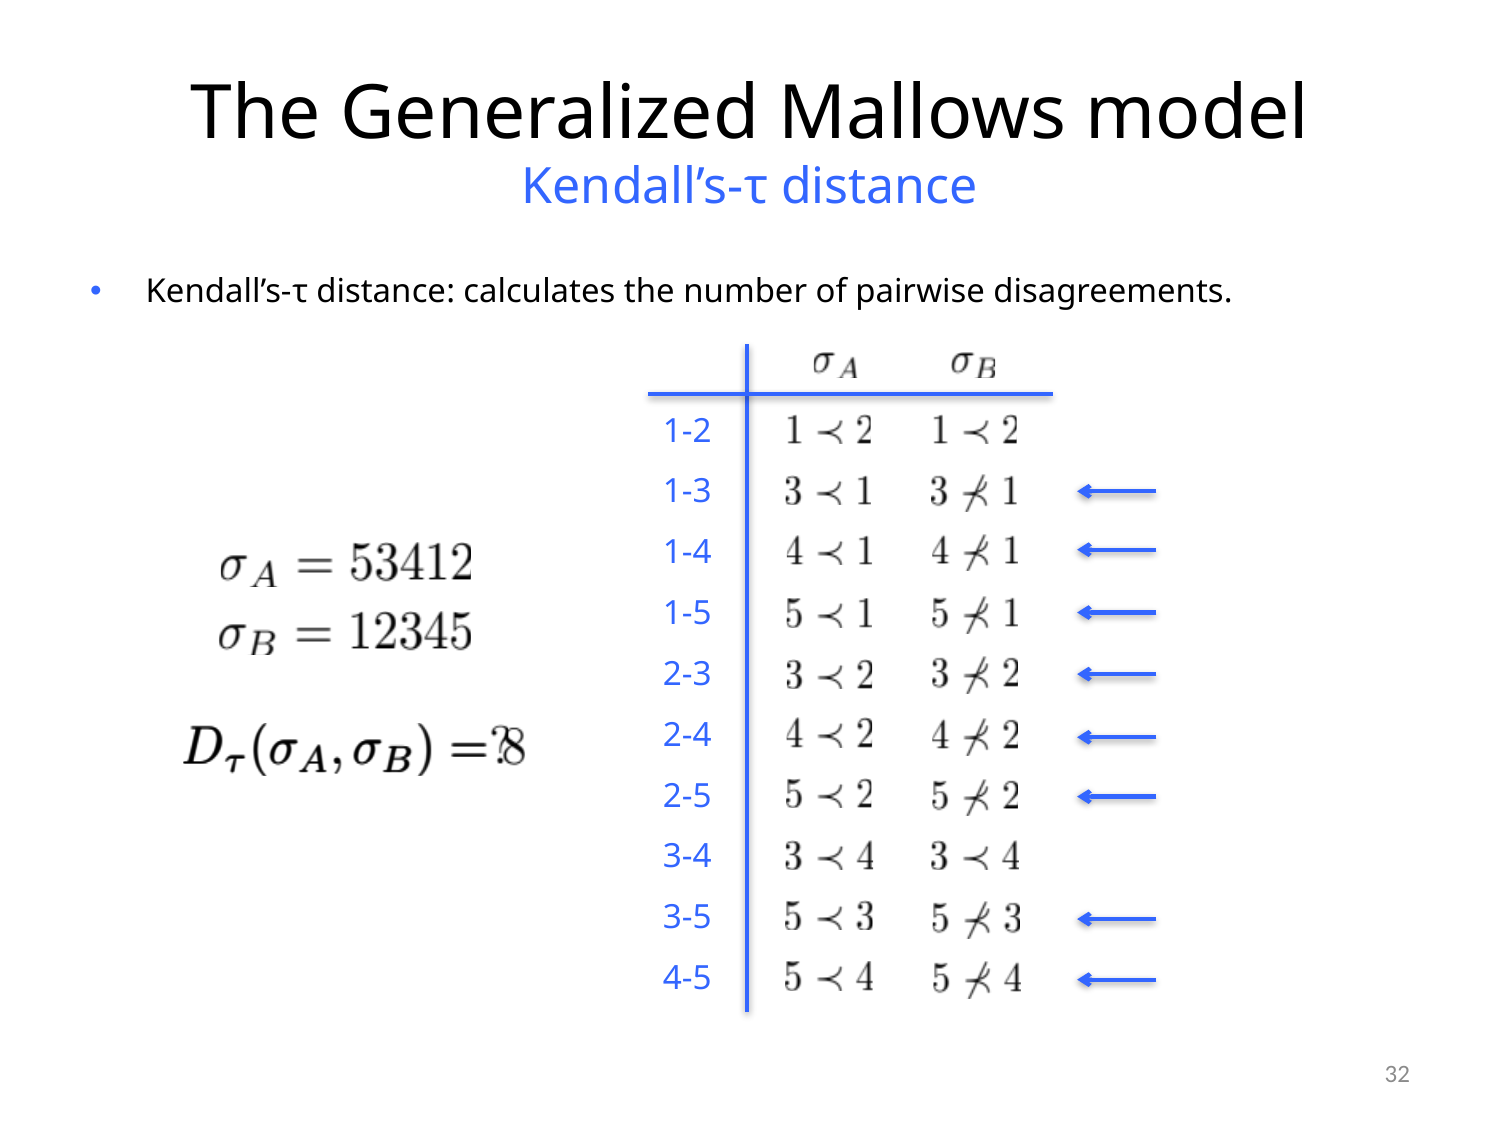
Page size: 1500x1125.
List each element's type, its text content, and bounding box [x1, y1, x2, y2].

slide_number 32 [1204, 1042, 1425, 1103]
title The Generalized Mallows model Kendall’s-τ distance [75, 45, 1425, 233]
picture [218, 611, 472, 656]
list Kendall’s-τ distance: calculates the number of pairwise disagreements. [75, 262, 1425, 352]
picture [183, 723, 526, 777]
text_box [647, 343, 1053, 1013]
picture [220, 542, 472, 587]
